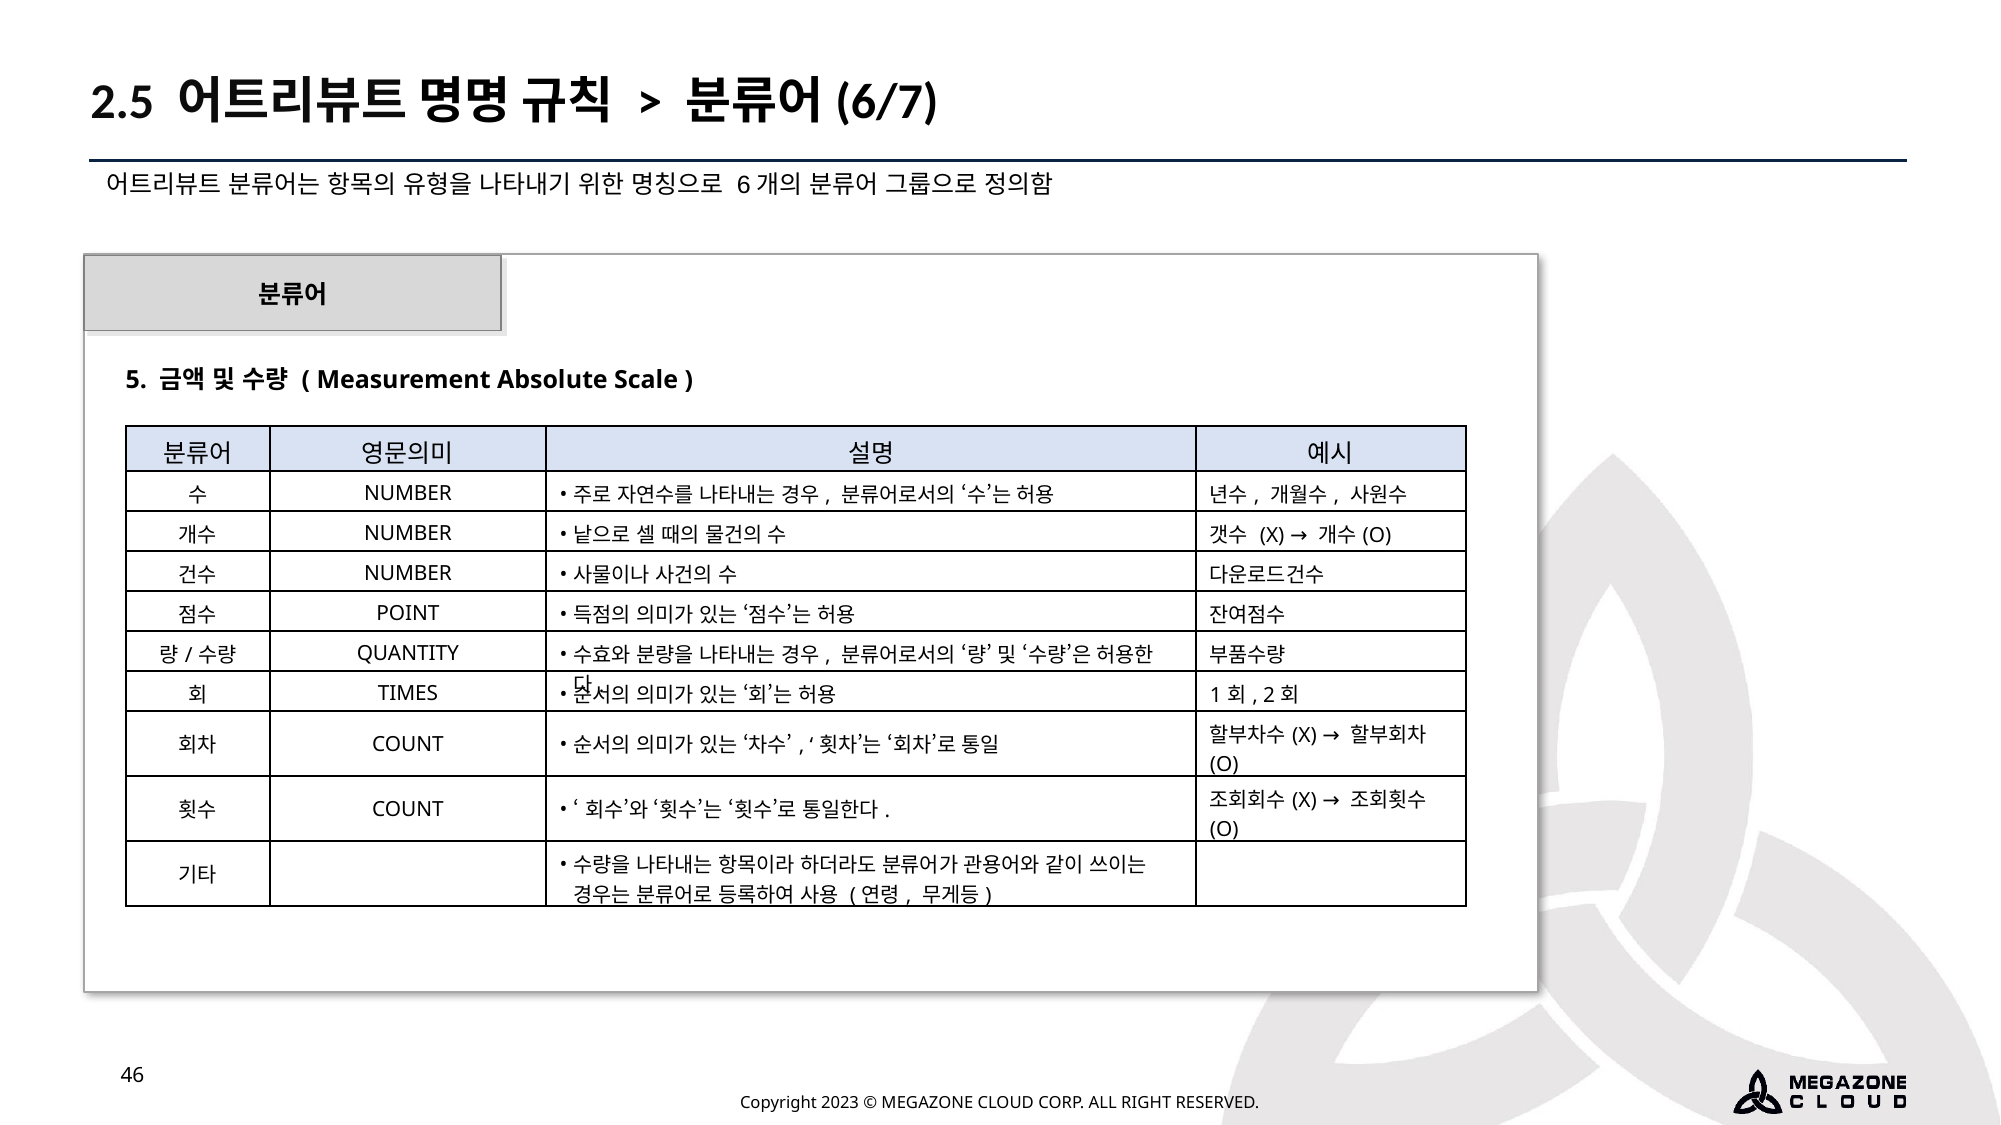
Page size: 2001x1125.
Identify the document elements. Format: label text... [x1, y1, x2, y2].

table_cell COUNT [271, 712, 545, 775]
table_cell 득점의 의미가 있는 ‘점수’는 허용 [547, 592, 1195, 630]
table_cell 기타 [127, 842, 269, 905]
table_cell 개수 [127, 512, 269, 550]
table_cell 갯수 (X) → 개수(O) [1197, 512, 1465, 550]
table_cell 할부차수(X) → 할부회차(O) [1197, 712, 1465, 775]
table_header 영문의미 [271, 427, 545, 470]
table_header 분류어 [127, 427, 269, 470]
table_cell ‘회수’와 ‘횟수’는 ‘횟수’로 통일한다. [547, 777, 1195, 840]
table_cell NUMBER [271, 552, 545, 590]
table_cell 회 [127, 672, 269, 710]
table_cell 건수 [127, 552, 269, 590]
table_cell 순서의 의미가 있는 ‘회’는 허용 [547, 672, 1195, 710]
table_cell [1197, 842, 1465, 905]
table_header 설명 [547, 427, 1195, 470]
list 2.5 어트리뷰트 명명 규칙 > 분류어(6/7) [90, 72, 1908, 133]
table_cell 주로 자연수를 나타내는 경우, 분류어로서의 ‘수’는 허용 [547, 472, 1195, 510]
table_cell 수효와 분량을 나타내는 경우, 분류어로서의 ‘량’ 및 ‘수량’은 허용한다. [547, 632, 1195, 670]
table_cell NUMBER [271, 512, 545, 550]
table_cell COUNT [271, 777, 545, 840]
table_cell POINT [271, 592, 545, 630]
table_cell 횟수 [127, 777, 269, 840]
table_cell 낱으로 셀 때의 물건의 수 [547, 512, 1195, 550]
text_box 분류어 [83, 255, 502, 331]
text_box [83, 254, 1539, 993]
table_cell 년수, 개월수, 사원수 [1197, 472, 1465, 510]
table_cell 량/수량 [127, 632, 269, 670]
table_cell 점수 [127, 592, 269, 630]
table_cell 회차 [127, 712, 269, 775]
table_cell 순서의 의미가 있는 ‘차수’, ‘횟차’는 ‘회차’로 통일 [547, 712, 1195, 775]
table_cell NUMBER [271, 472, 545, 510]
table_cell QUANTITY [271, 632, 545, 670]
table_cell [271, 842, 545, 905]
table_cell 1회, 2회 [1197, 672, 1465, 710]
text_box 어트리뷰트 분류어는 항목의 유형을 나타내기 위한 명칭으로 6개의 분류어 그룹으로 정의함 [91, 161, 1909, 207]
table_cell 수량을 나타내는 항목이라 하더라도 분류어가 관용어와 같이 쓰이는 경우는 분류어로 등록하여 사용 (연령, 무게등) [547, 842, 1195, 905]
table_cell 부품수량 [1197, 632, 1465, 670]
table_cell TIMES [271, 672, 545, 710]
table_cell 잔여점수 [1197, 592, 1465, 630]
picture [0, 0, 2001, 1125]
text_box 5. 금액 및 수량 ( Measurement Absolute Scale ) [110, 355, 892, 401]
table_cell 수 [127, 472, 269, 510]
table_header 예시 [1197, 427, 1465, 470]
table_cell 다운로드건수 [1197, 552, 1465, 590]
table_cell 조회회수(X) → 조회횟수(O) [1197, 777, 1465, 840]
table_cell 사물이나 사건의 수 [547, 552, 1195, 590]
